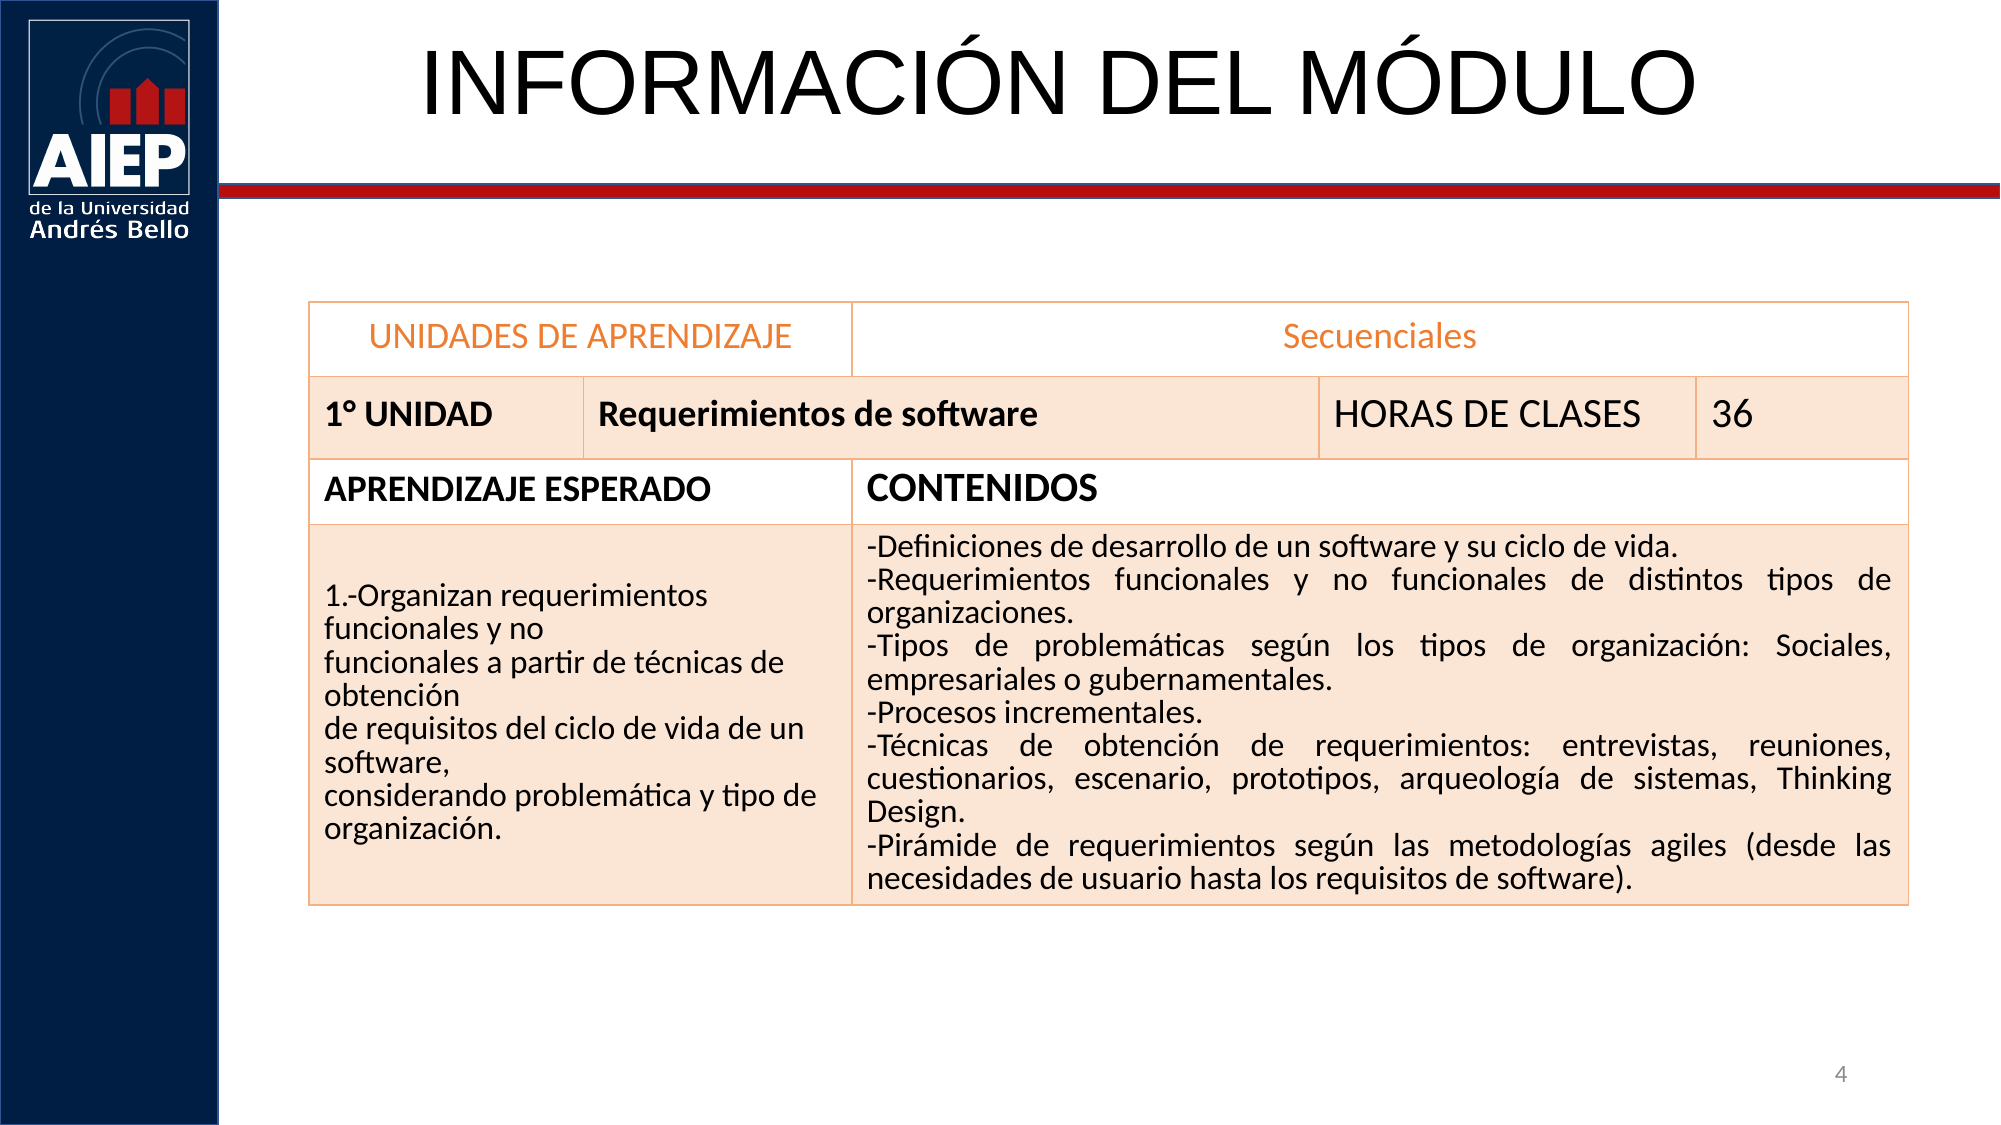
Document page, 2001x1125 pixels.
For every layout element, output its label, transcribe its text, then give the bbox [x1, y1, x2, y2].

slide_number 4 [1412, 1042, 1863, 1103]
table_header UNIDADES DE APRENDIZAJE [310, 303, 851, 376]
table_cell CONTENIDOS [853, 460, 1908, 524]
table_cell Requerimientos de software [584, 377, 1318, 458]
table_cell 36 [1697, 377, 1908, 458]
table_cell -Definiciones de desarrollo de un software y su ciclo de vida. -Requerimientos funcionales y no funcionales de distintos tipos de organizaciones. -Tipos de problemáticas según los tipos de organización: Sociales, empresariales o gubernamentales. -Procesos incrementales. -Técnicas de obtención de requerimientos: entrevistas, reuniones, cuestionarios, escenario, prototipos, arqueología de sistemas, Thinking Design. -Pirámide de requerimientos según las metodologías agiles (desde las necesidades de usuario hasta los requisitos de software). [853, 525, 1908, 904]
picture [19, 12, 199, 246]
text_box [0, 0, 219, 1125]
table_cell HORAS DE CLASES [1320, 377, 1695, 458]
table_cell APRENDIZAJE ESPERADO [310, 460, 851, 524]
table_cell 1° UNIDAD [310, 377, 583, 458]
table_header Secuenciales [853, 303, 1908, 376]
table_cell 1.-Organizan requerimientos funcionales y no funcionales a partir de técnicas de obtención de requisitos del ciclo de vida de un software, considerando problemática y tipo de organización. [310, 525, 851, 904]
text_box [217, 183, 2000, 199]
text_box INFORMACIÓN DEL MÓDULO [279, 28, 1841, 156]
